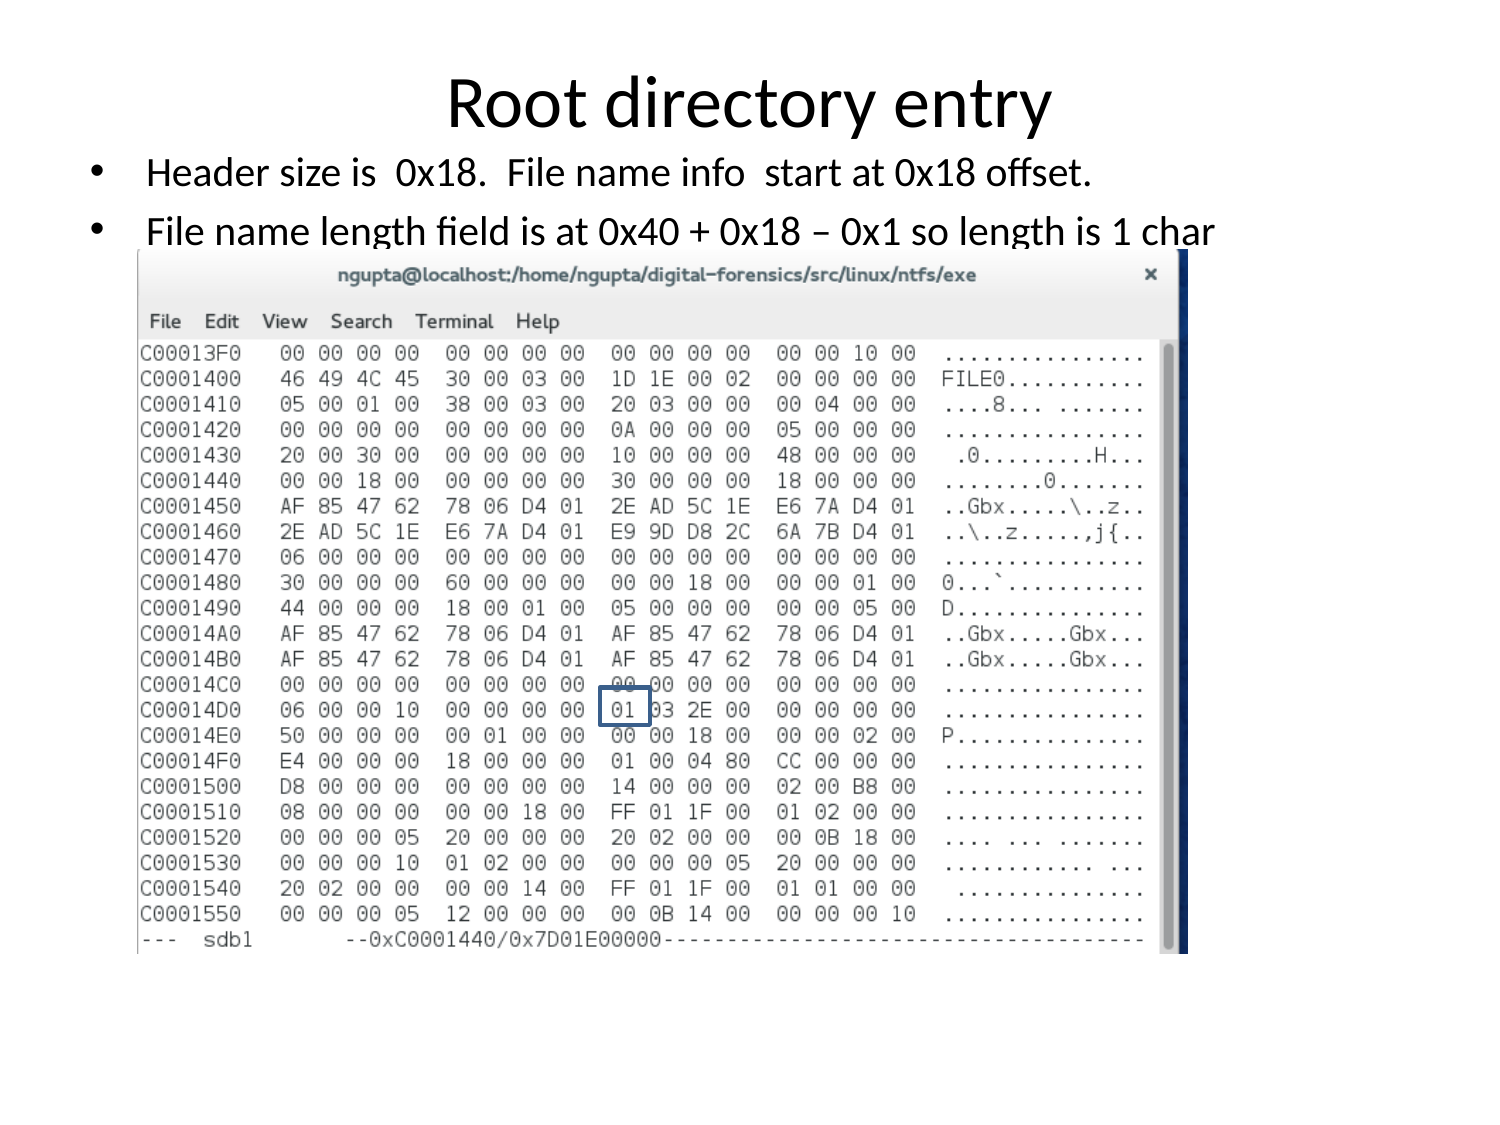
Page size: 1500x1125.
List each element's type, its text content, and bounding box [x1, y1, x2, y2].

picture [137, 249, 1188, 954]
title Root directory entry [75, 45, 1425, 137]
list Header size is 0x18. File name info start at 0x18 offset. File name length field is at 0x40 + 0x18 – 0x1 so length is 1 char [75, 137, 1425, 880]
